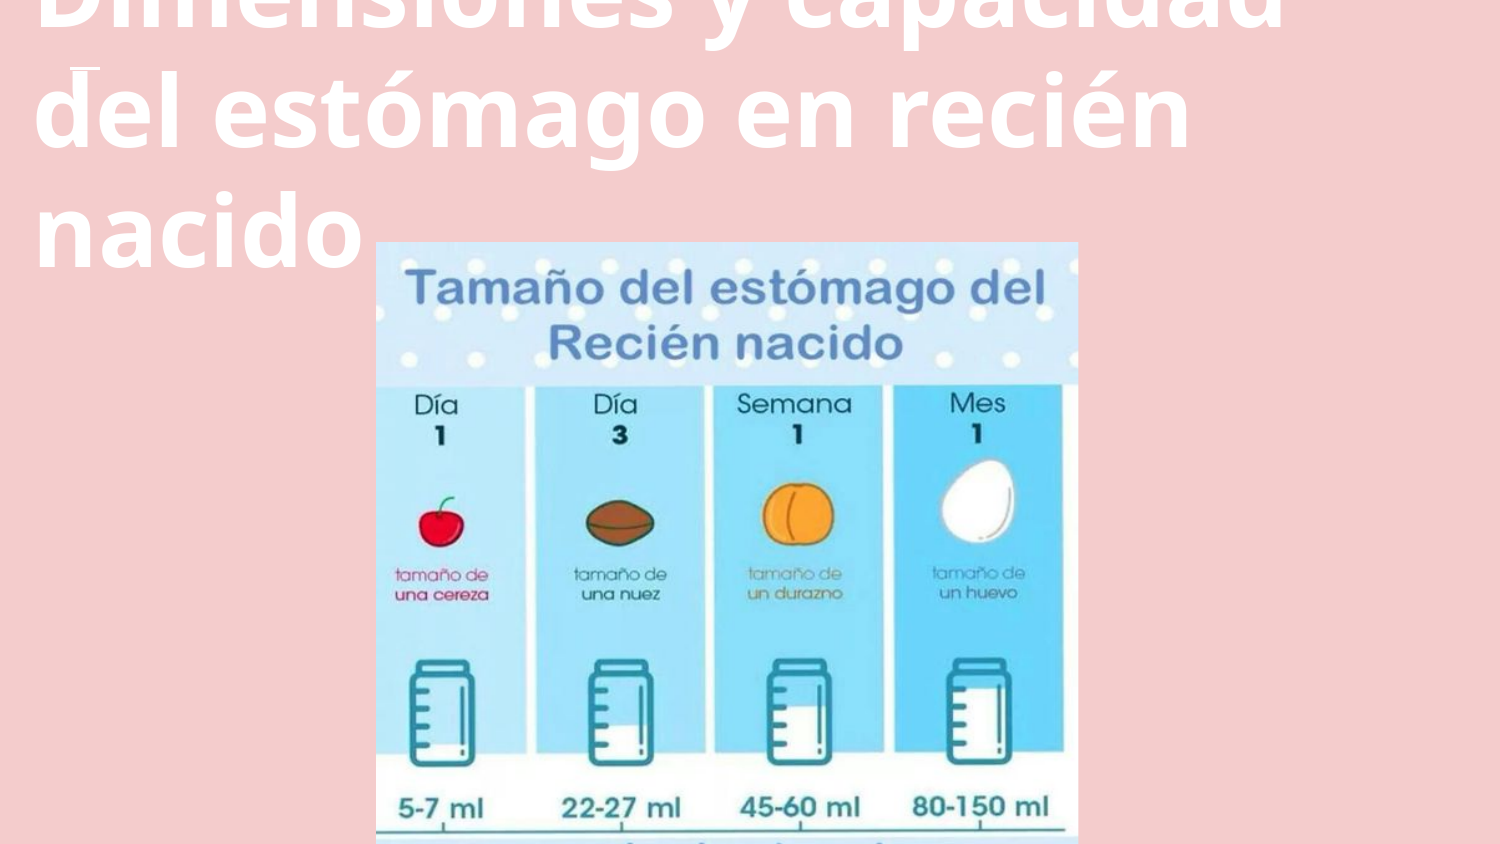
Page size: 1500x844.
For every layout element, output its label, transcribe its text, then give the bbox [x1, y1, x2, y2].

picture [375, 242, 1079, 844]
title Dimensiones y capacidad del estómago en recién nacido [17, 17, 1483, 199]
